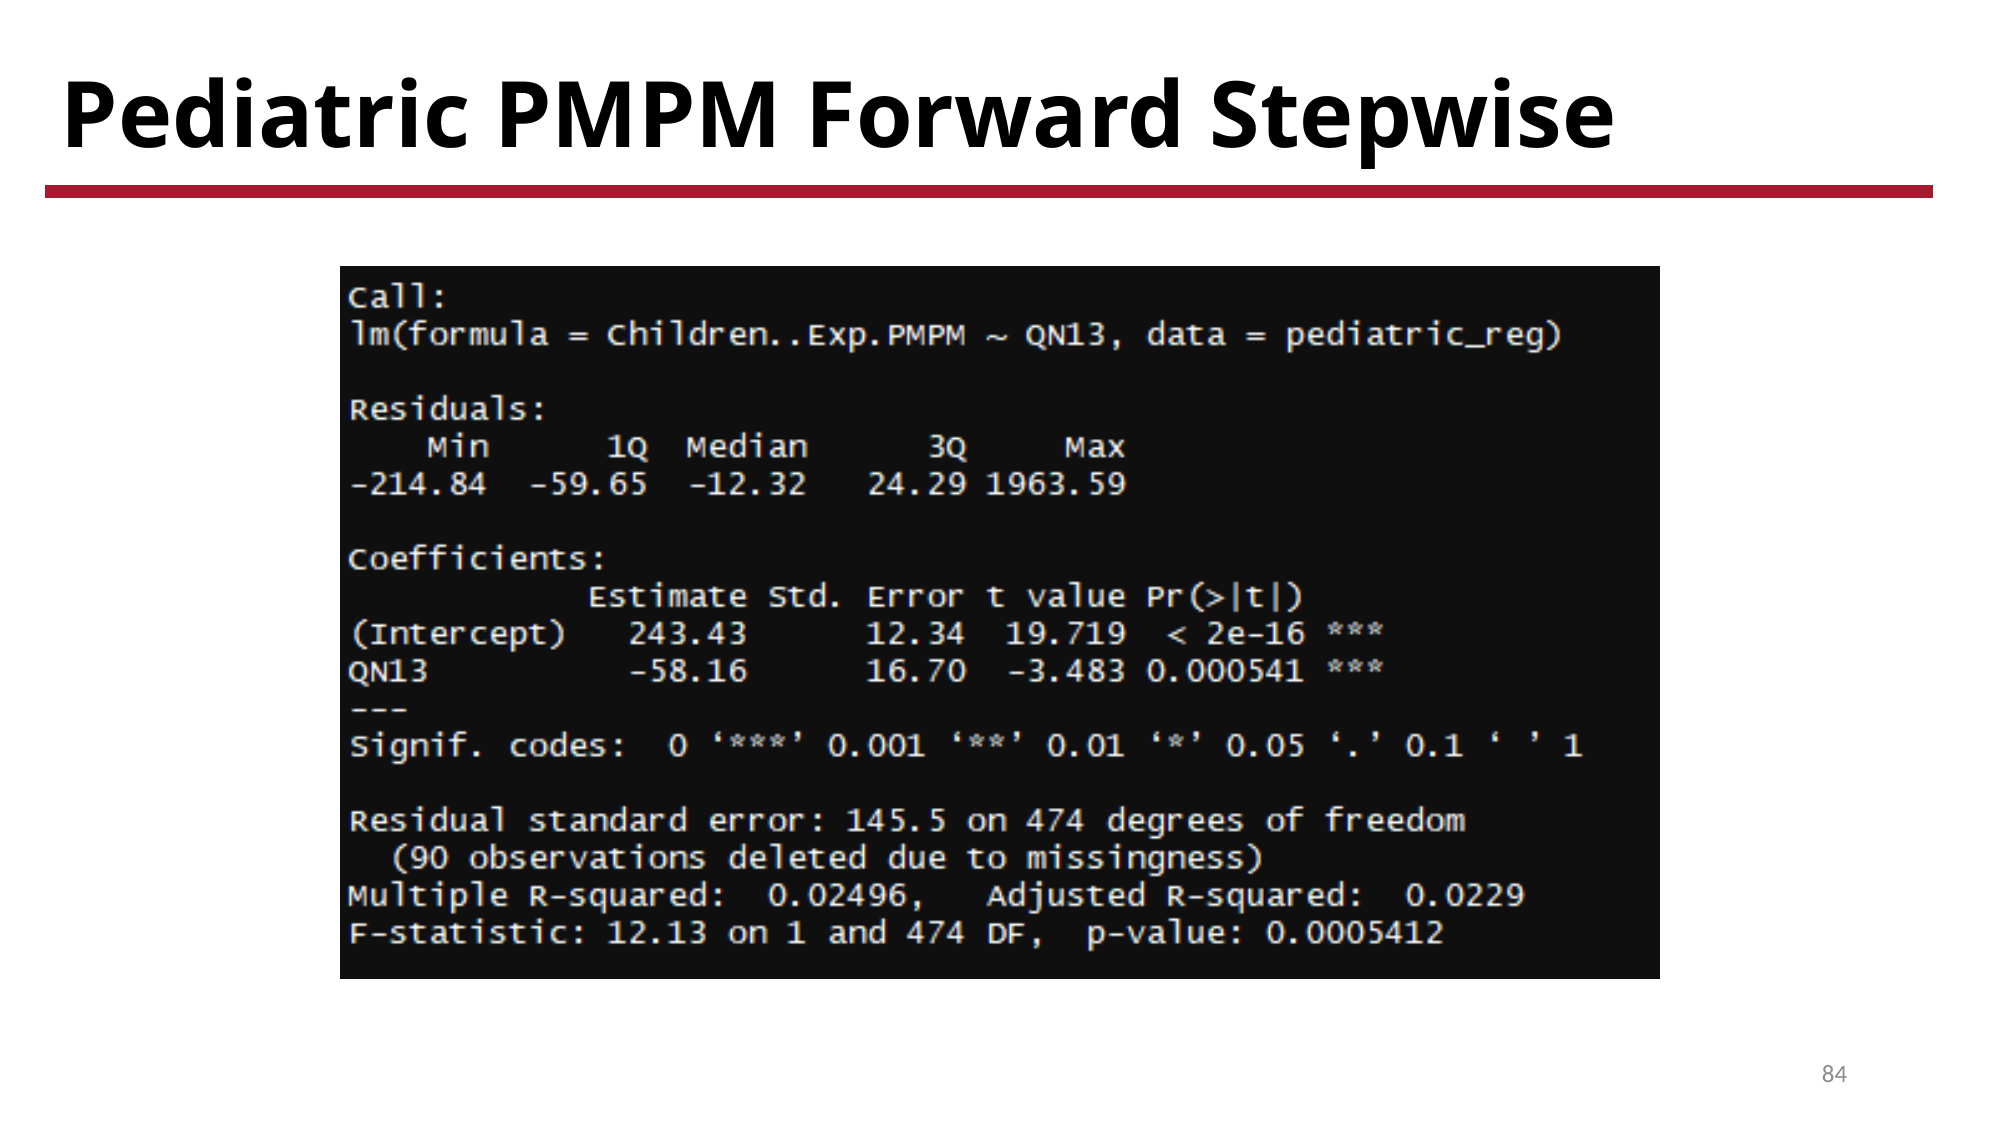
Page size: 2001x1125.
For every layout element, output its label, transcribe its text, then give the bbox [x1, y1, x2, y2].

text_box [45, 185, 1932, 197]
picture [339, 266, 1660, 979]
slide_number 84 [1412, 1042, 1863, 1103]
title Pediatric PMPM Forward Stepwise [45, 49, 1771, 185]
